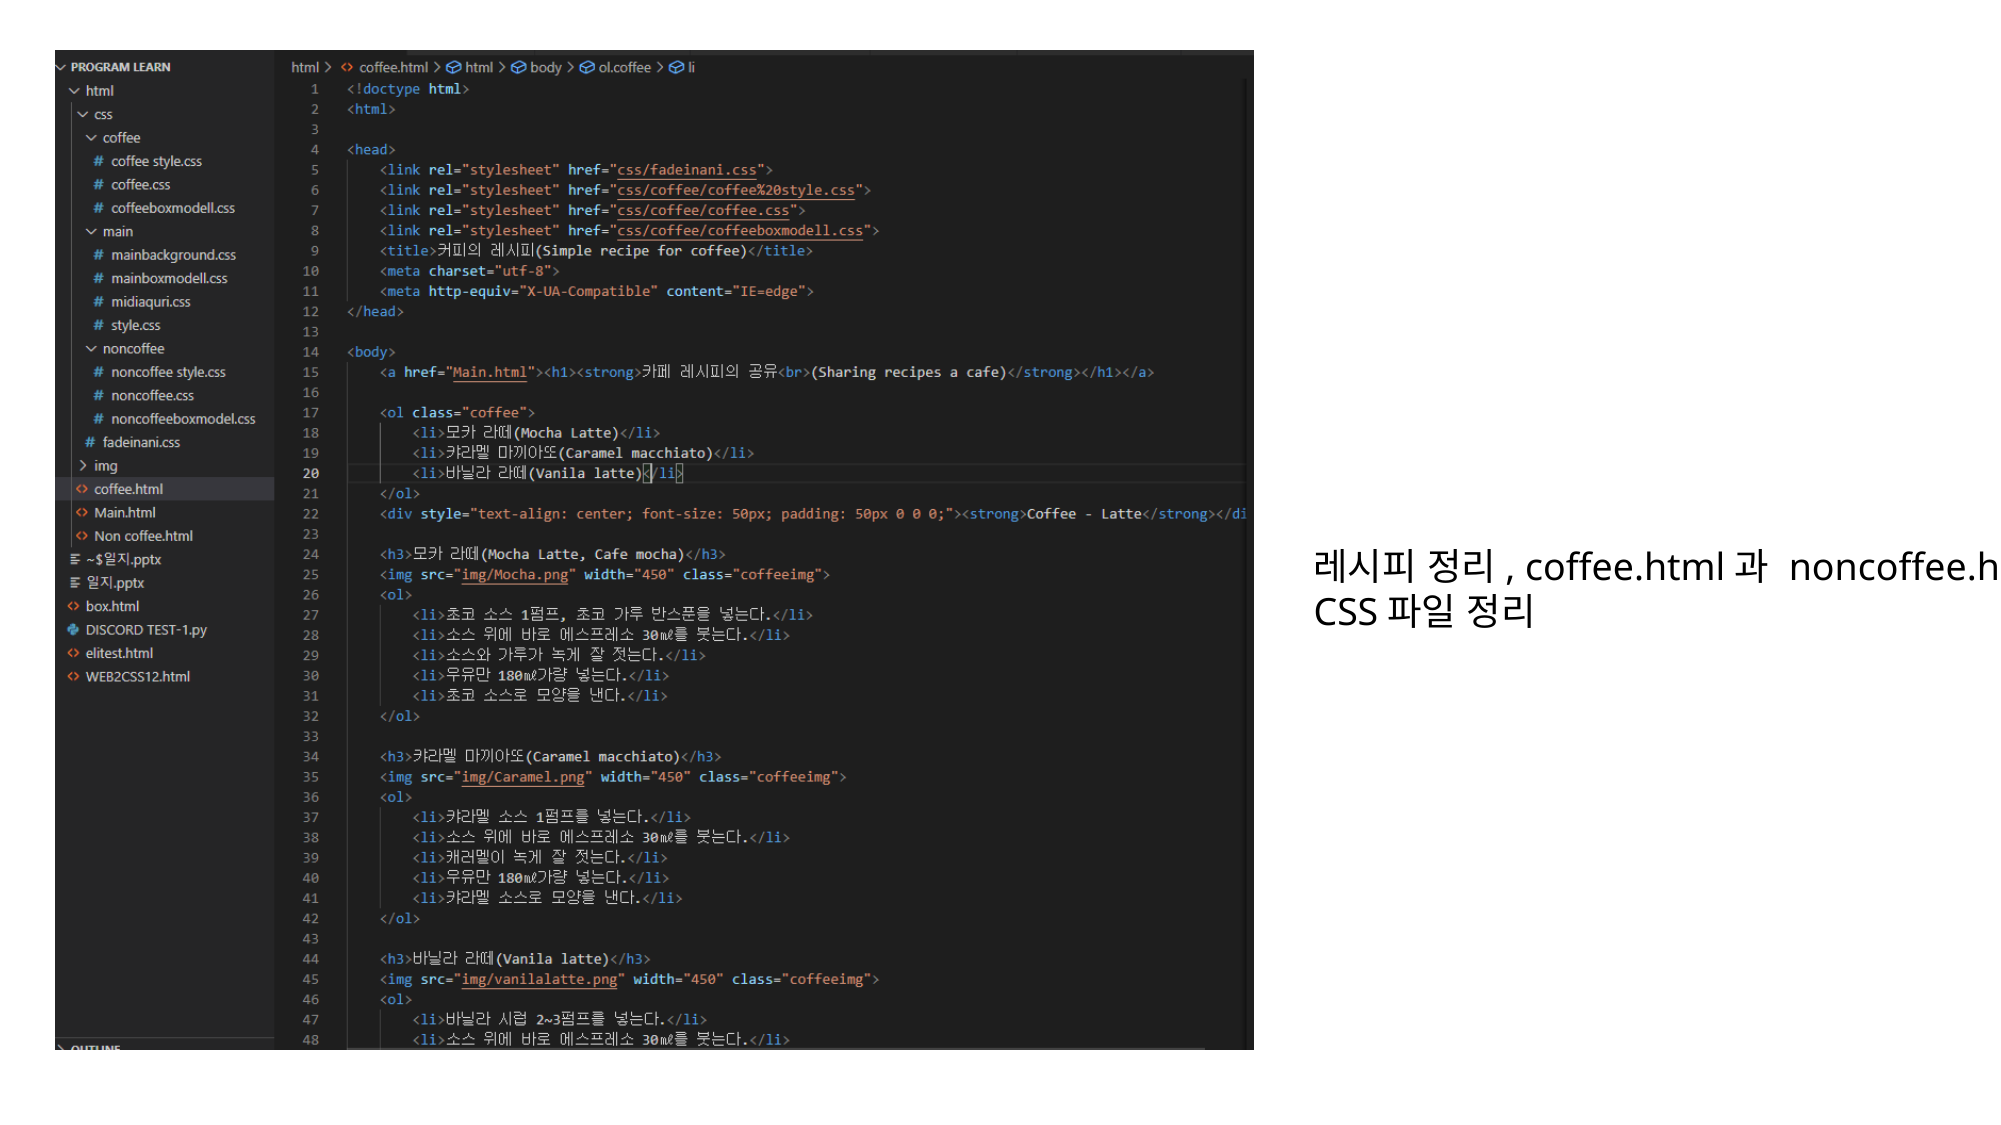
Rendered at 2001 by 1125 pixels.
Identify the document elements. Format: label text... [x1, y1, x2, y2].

picture [55, 50, 1254, 1050]
text_box 레시피 정리, coffee.html과 noncoffee.html 사이트 수정 CSS파일 정리 [1298, 535, 2000, 641]
